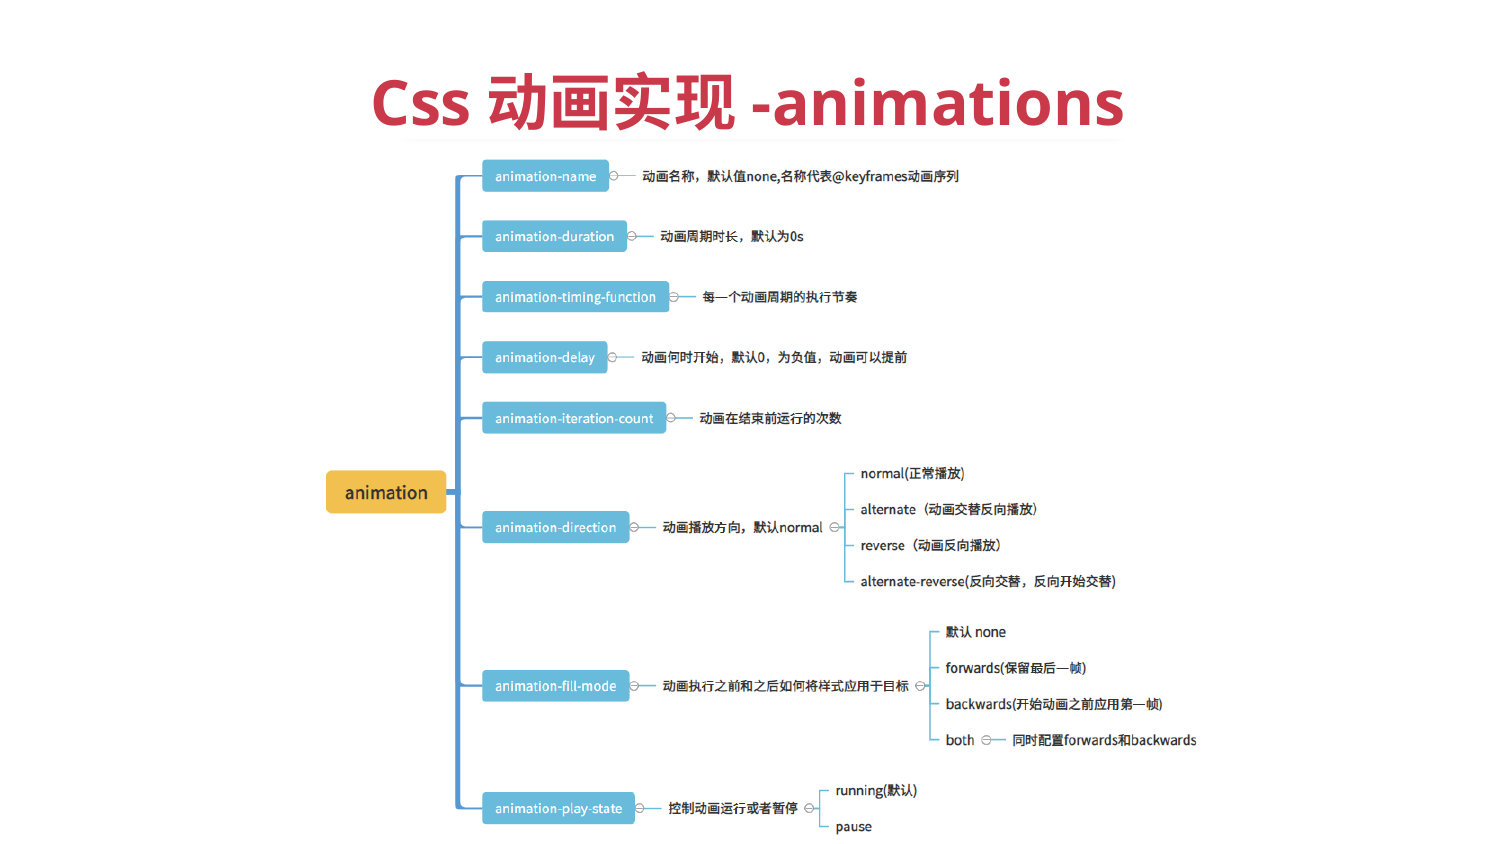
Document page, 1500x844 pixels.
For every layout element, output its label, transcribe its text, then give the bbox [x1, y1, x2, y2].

text_box Css动画实现-animations [355, 55, 1142, 139]
picture [295, 139, 1222, 837]
